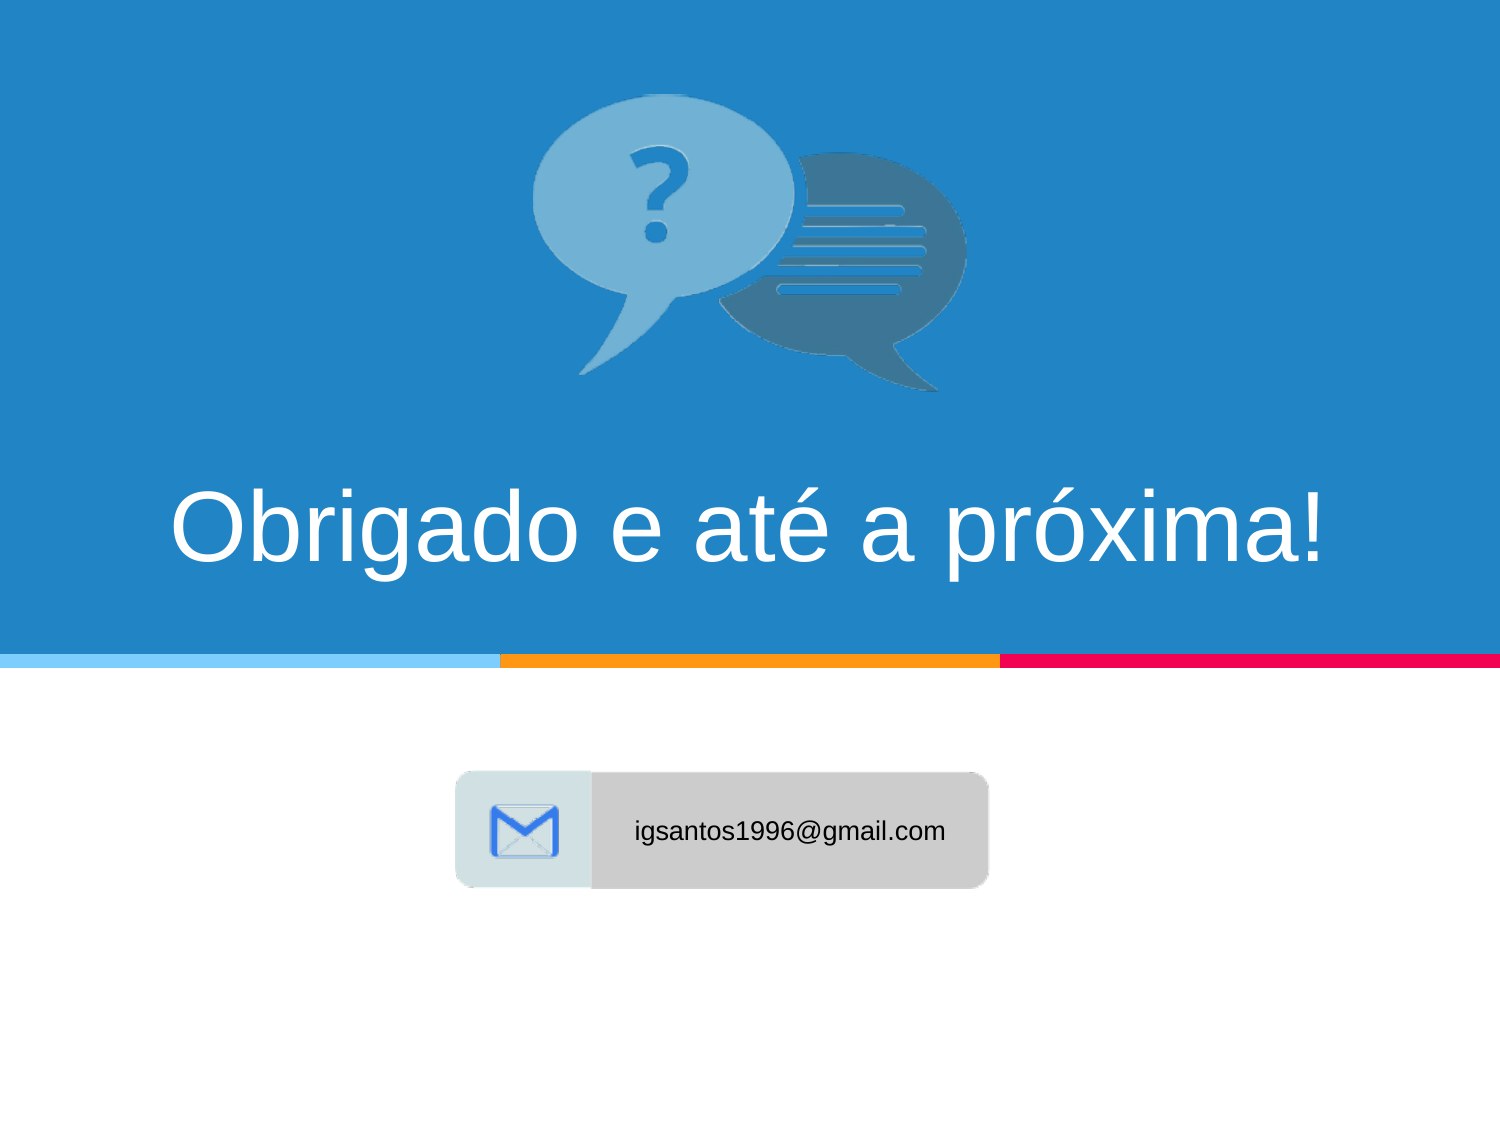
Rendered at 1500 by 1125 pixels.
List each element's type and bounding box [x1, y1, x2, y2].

picture [0, 0, 1500, 889]
